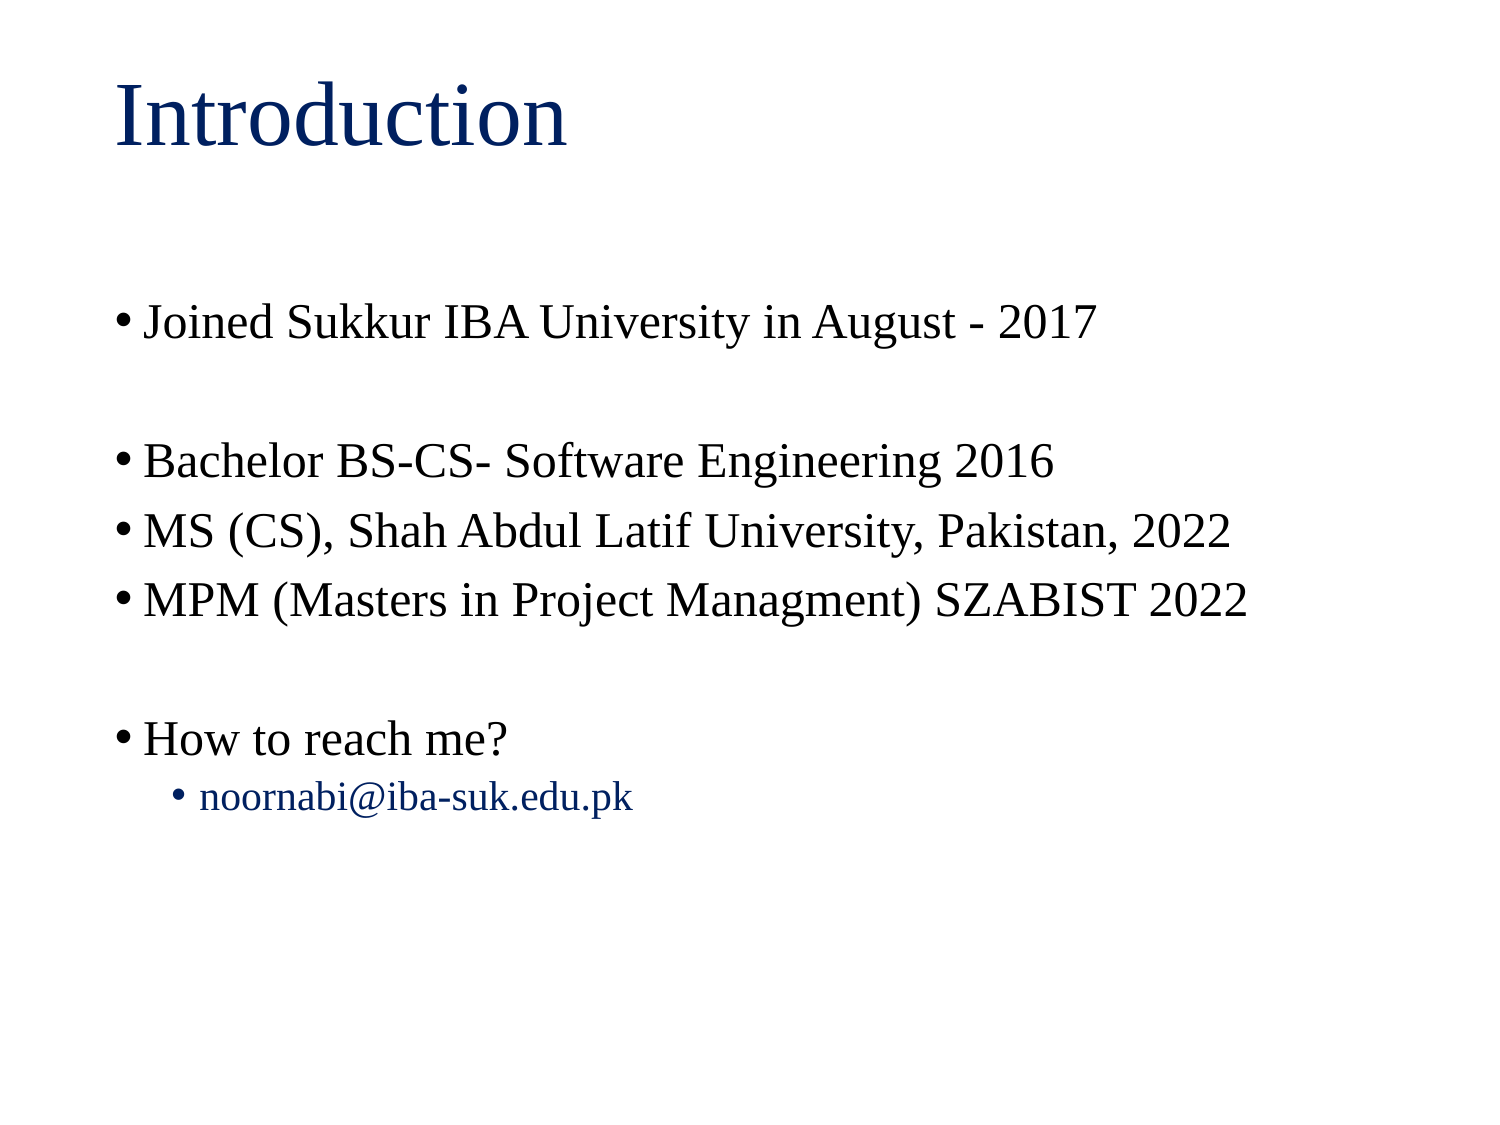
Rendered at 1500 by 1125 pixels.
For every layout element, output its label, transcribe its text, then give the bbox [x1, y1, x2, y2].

list Joined Sukkur IBA University in August - 2017 Bachelor BS-CS- Software Engineering 2016 MS (CS), Shah Abdul Latif University, Pakistan, 2022 MPM (Masters in Project Managment) SZABIST 2022 How to reach me? noornabi@iba-suk.edu.pk [99, 287, 1438, 1013]
title Introduction [99, 44, 1425, 188]
